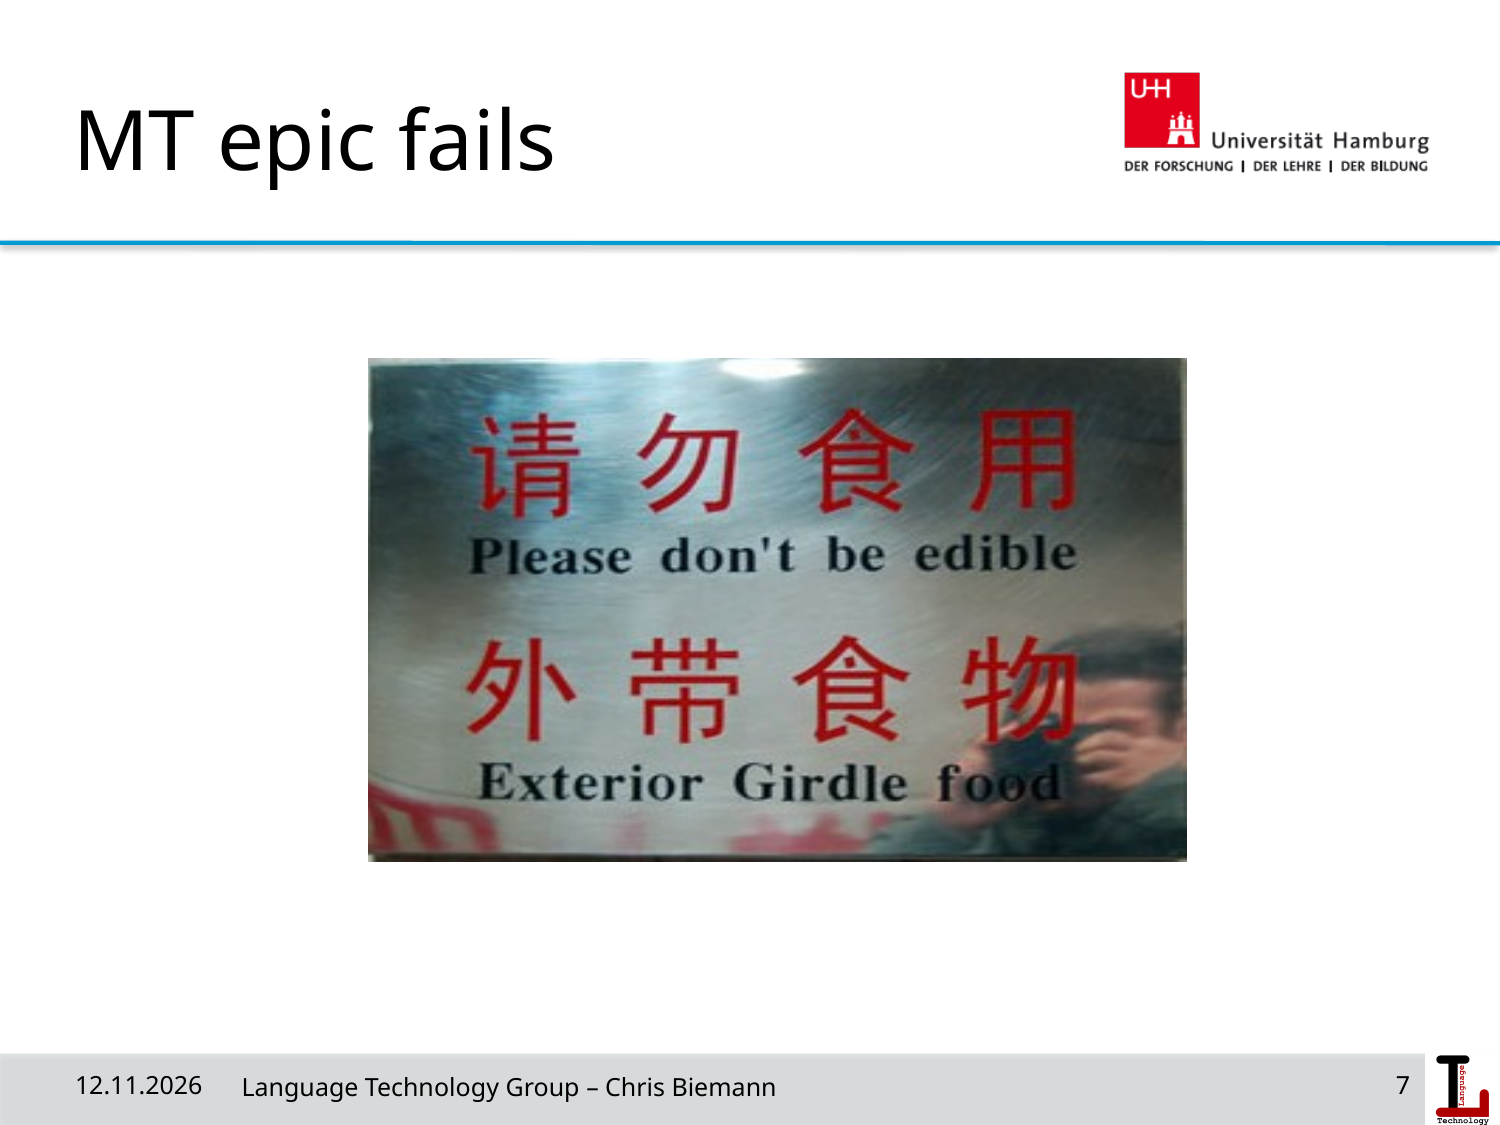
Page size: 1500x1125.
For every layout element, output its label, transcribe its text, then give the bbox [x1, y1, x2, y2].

picture [1425, 1052, 1500, 1125]
text_box 01/07/20 [74, 1056, 224, 1117]
title MT epic fails [58, 80, 1187, 218]
picture [368, 358, 1188, 863]
slide_number 7 [1196, 1056, 1425, 1117]
text_box Language Technology Group – Chris Biemann [235, 1056, 978, 1117]
